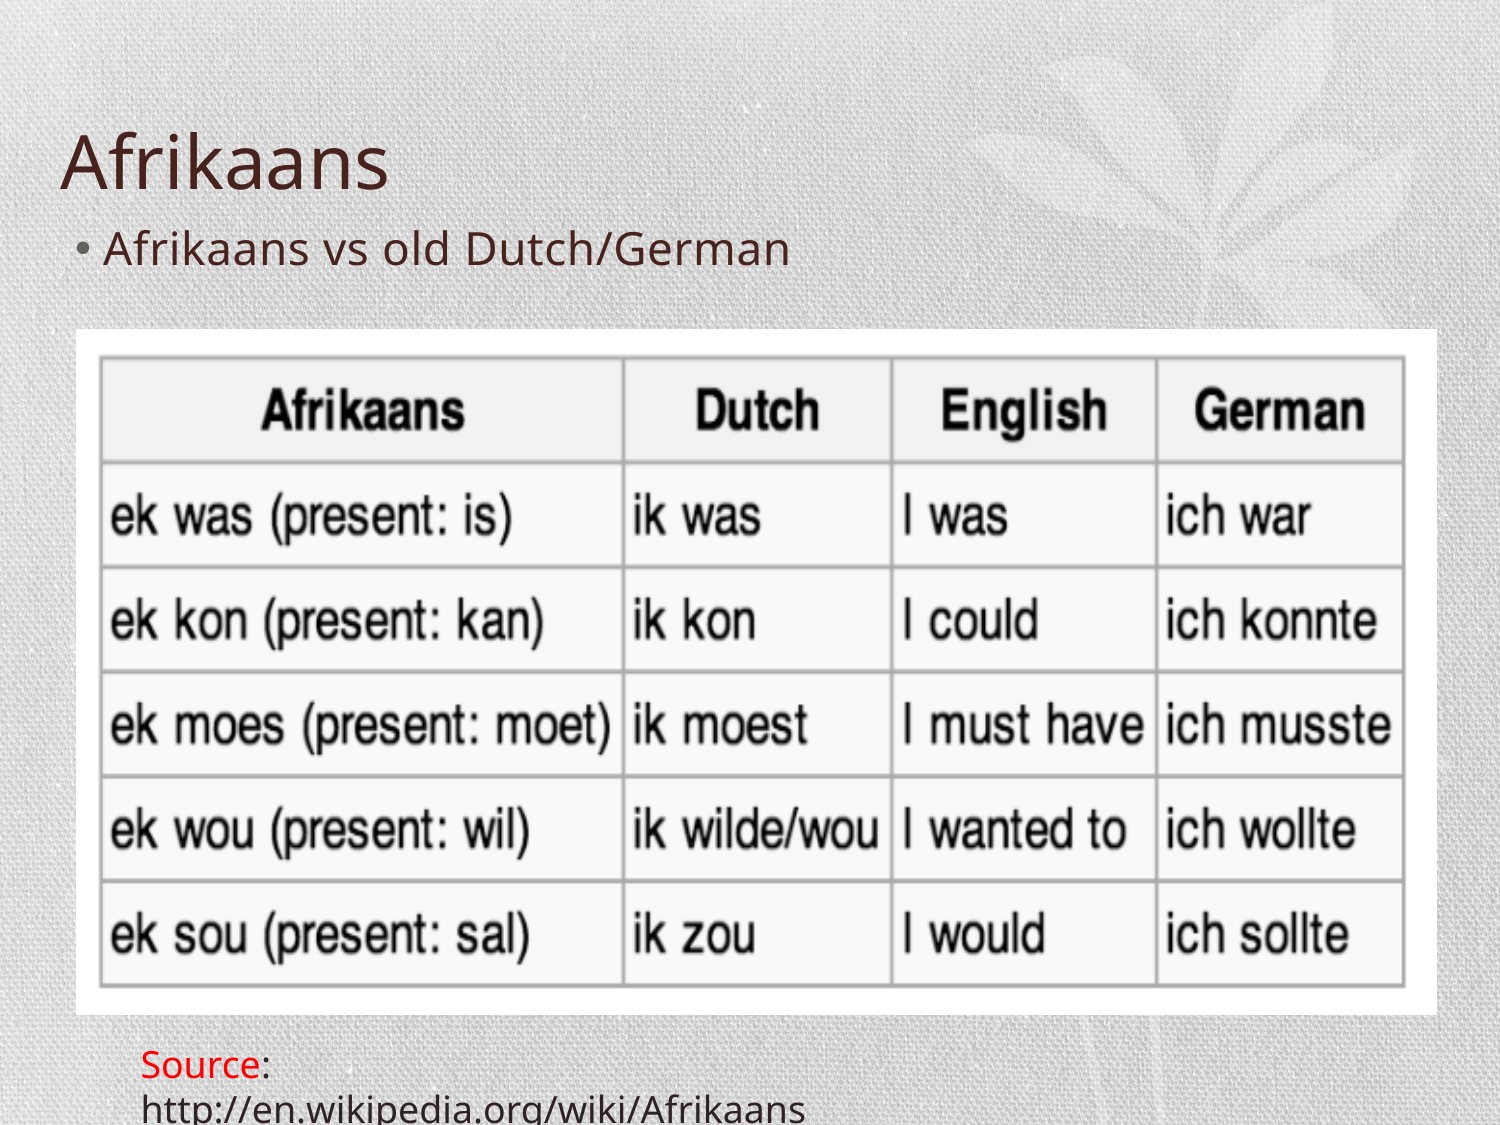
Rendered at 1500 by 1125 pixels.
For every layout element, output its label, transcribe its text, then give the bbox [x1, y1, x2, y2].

picture [76, 329, 1438, 1015]
list Afrikaans vs old Dutch/German [60, 212, 1470, 984]
text_box Source: http://en.wikipedia.org/wiki/Afrikaans [125, 1034, 910, 1125]
title Afrikaans [45, 37, 1455, 213]
